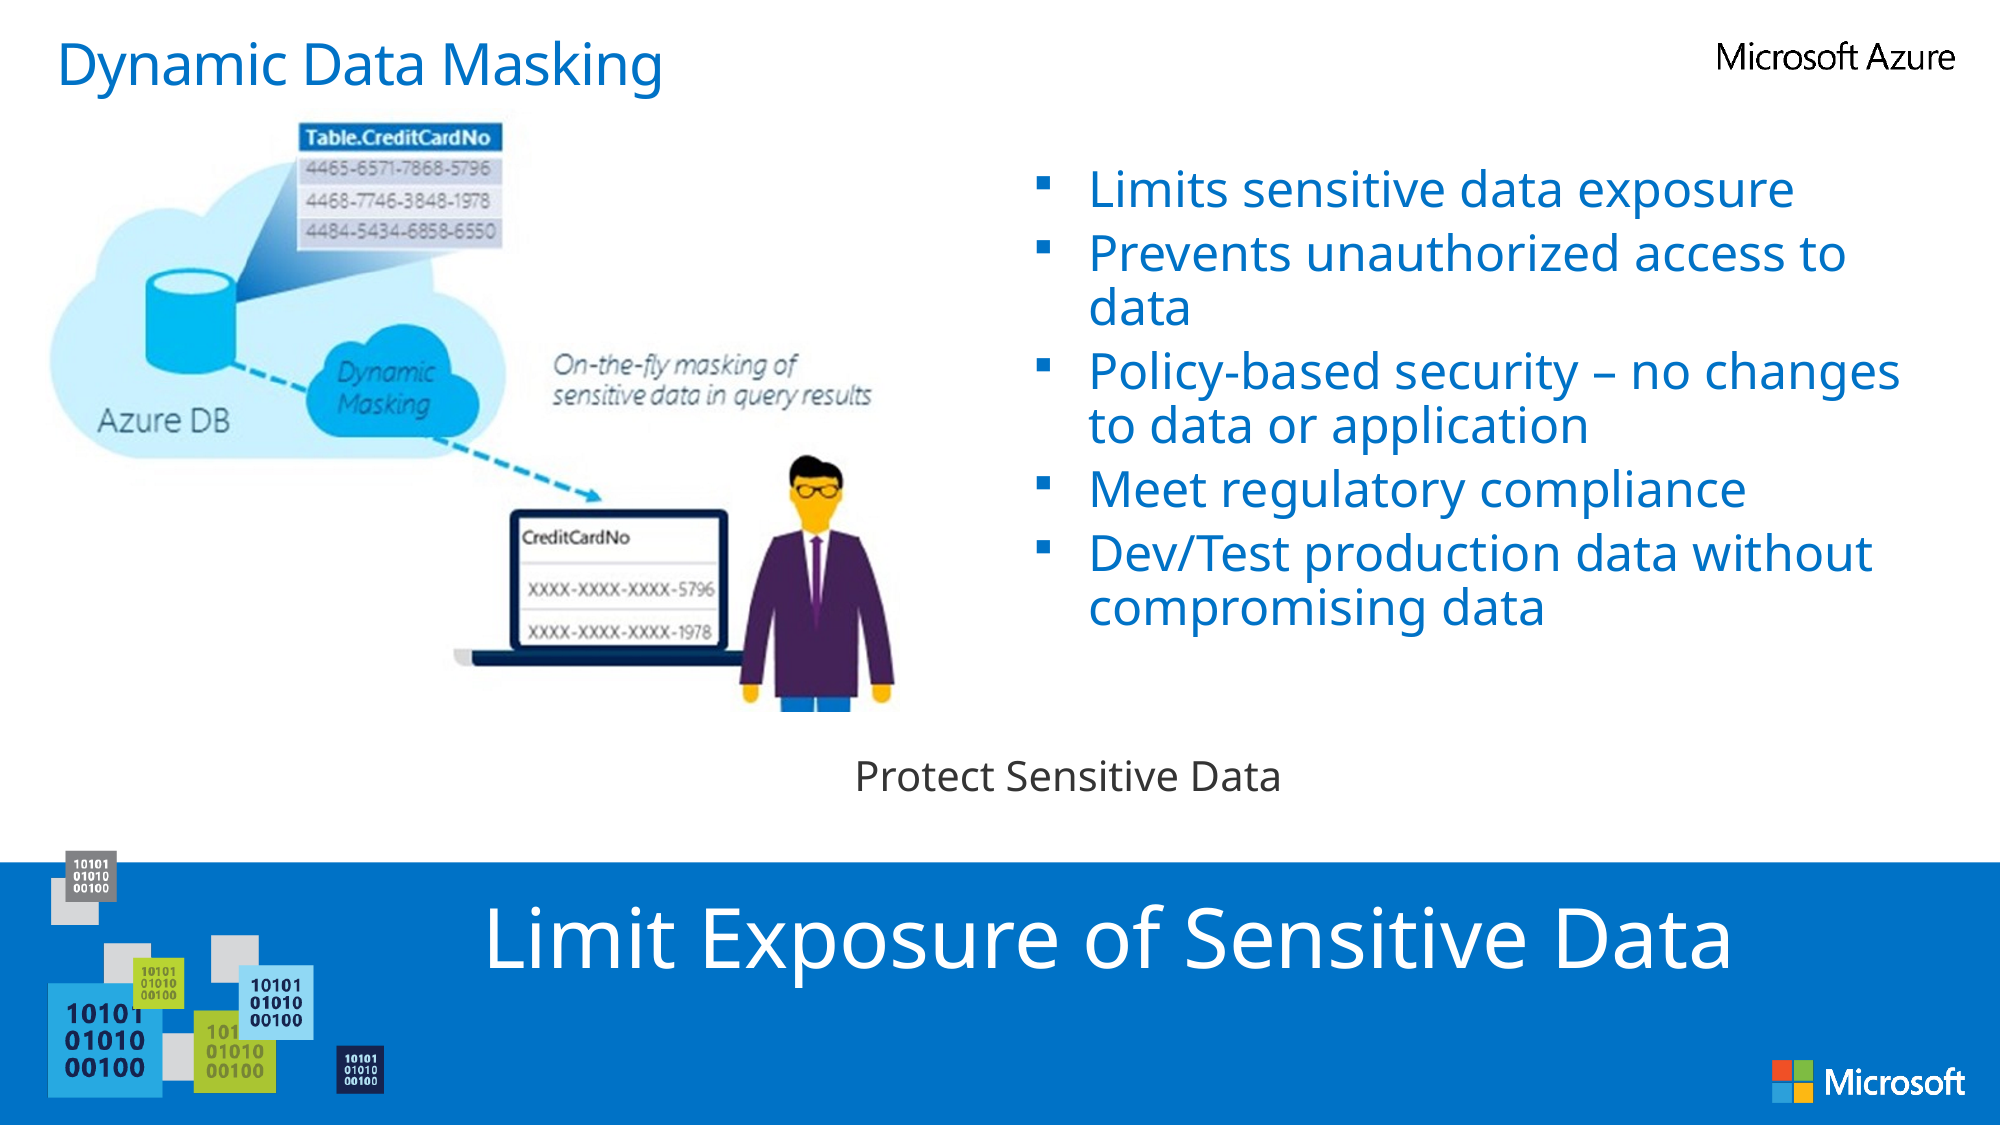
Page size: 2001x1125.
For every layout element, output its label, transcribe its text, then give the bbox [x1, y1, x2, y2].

text_box Limit Exposure of Sensitive Data [482, 885, 958, 985]
picture [1772, 1060, 1965, 1103]
text_box Protect Sensitive Data [831, 728, 1306, 828]
picture [17, 808, 463, 1125]
picture [44, 108, 900, 712]
text_box Dynamic Data Masking [0, 0, 2000, 134]
list Limits sensitive data exposure Prevents unauthorized access to data Policy-based security – no changes to data or application Meet regulatory compliance Dev/Test production data without compromising data [1018, 157, 1966, 517]
